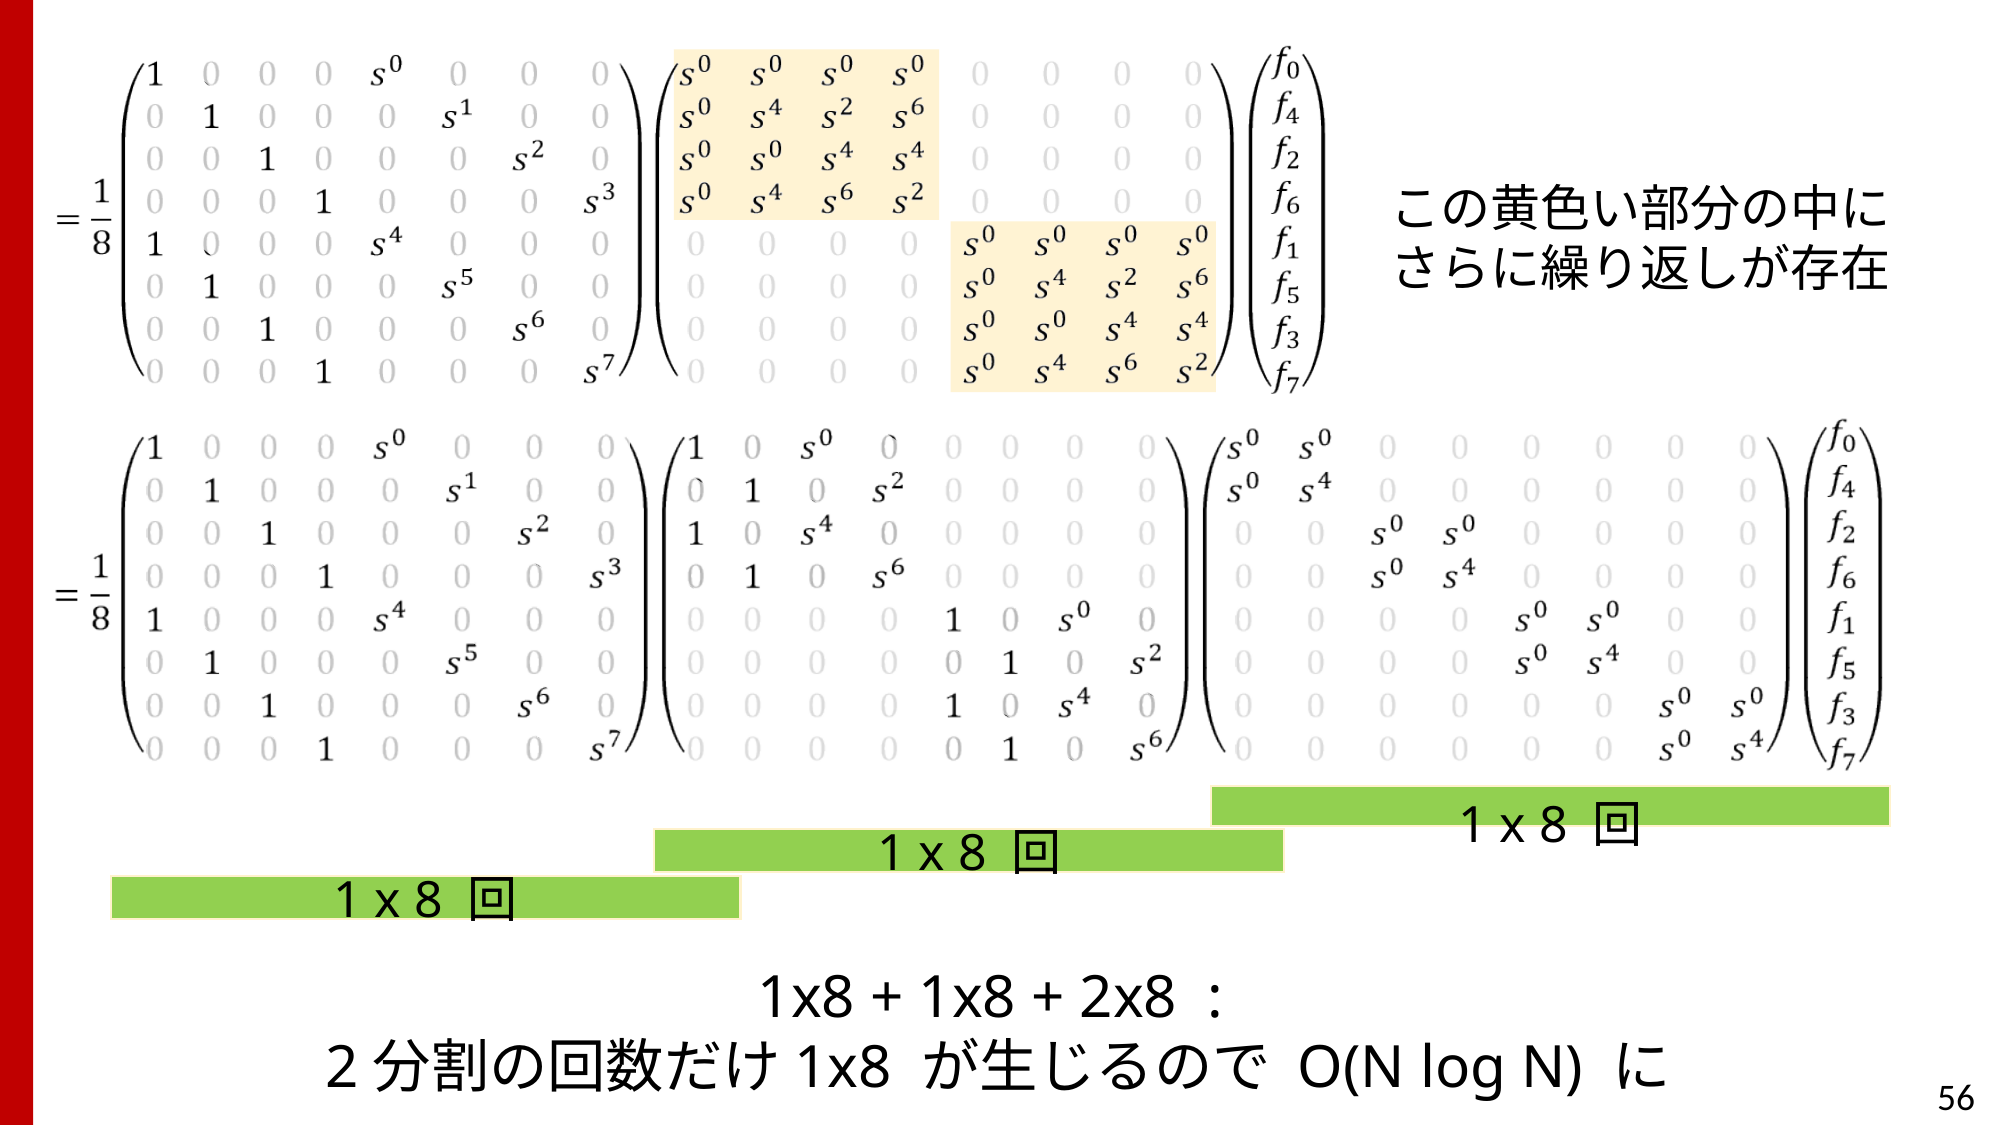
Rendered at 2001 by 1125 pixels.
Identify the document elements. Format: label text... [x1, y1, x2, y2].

text_box 1 x 8 回 [1210, 785, 1891, 827]
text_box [54, 406, 1891, 774]
text_box 1 x 8 回 [653, 828, 1285, 873]
slide_number 56 [1539, 1065, 1990, 1125]
text_box 1x8 + 1x8 + 2x8 : 2分割の回数だけ1x8 が生じるので O(N log N) に [310, 952, 1686, 1107]
text_box この黄色い部分の中に さらに繰り返しが存在 [1375, 168, 1906, 364]
text_box 1 x 8 回 [110, 875, 742, 920]
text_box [42, 40, 1329, 403]
